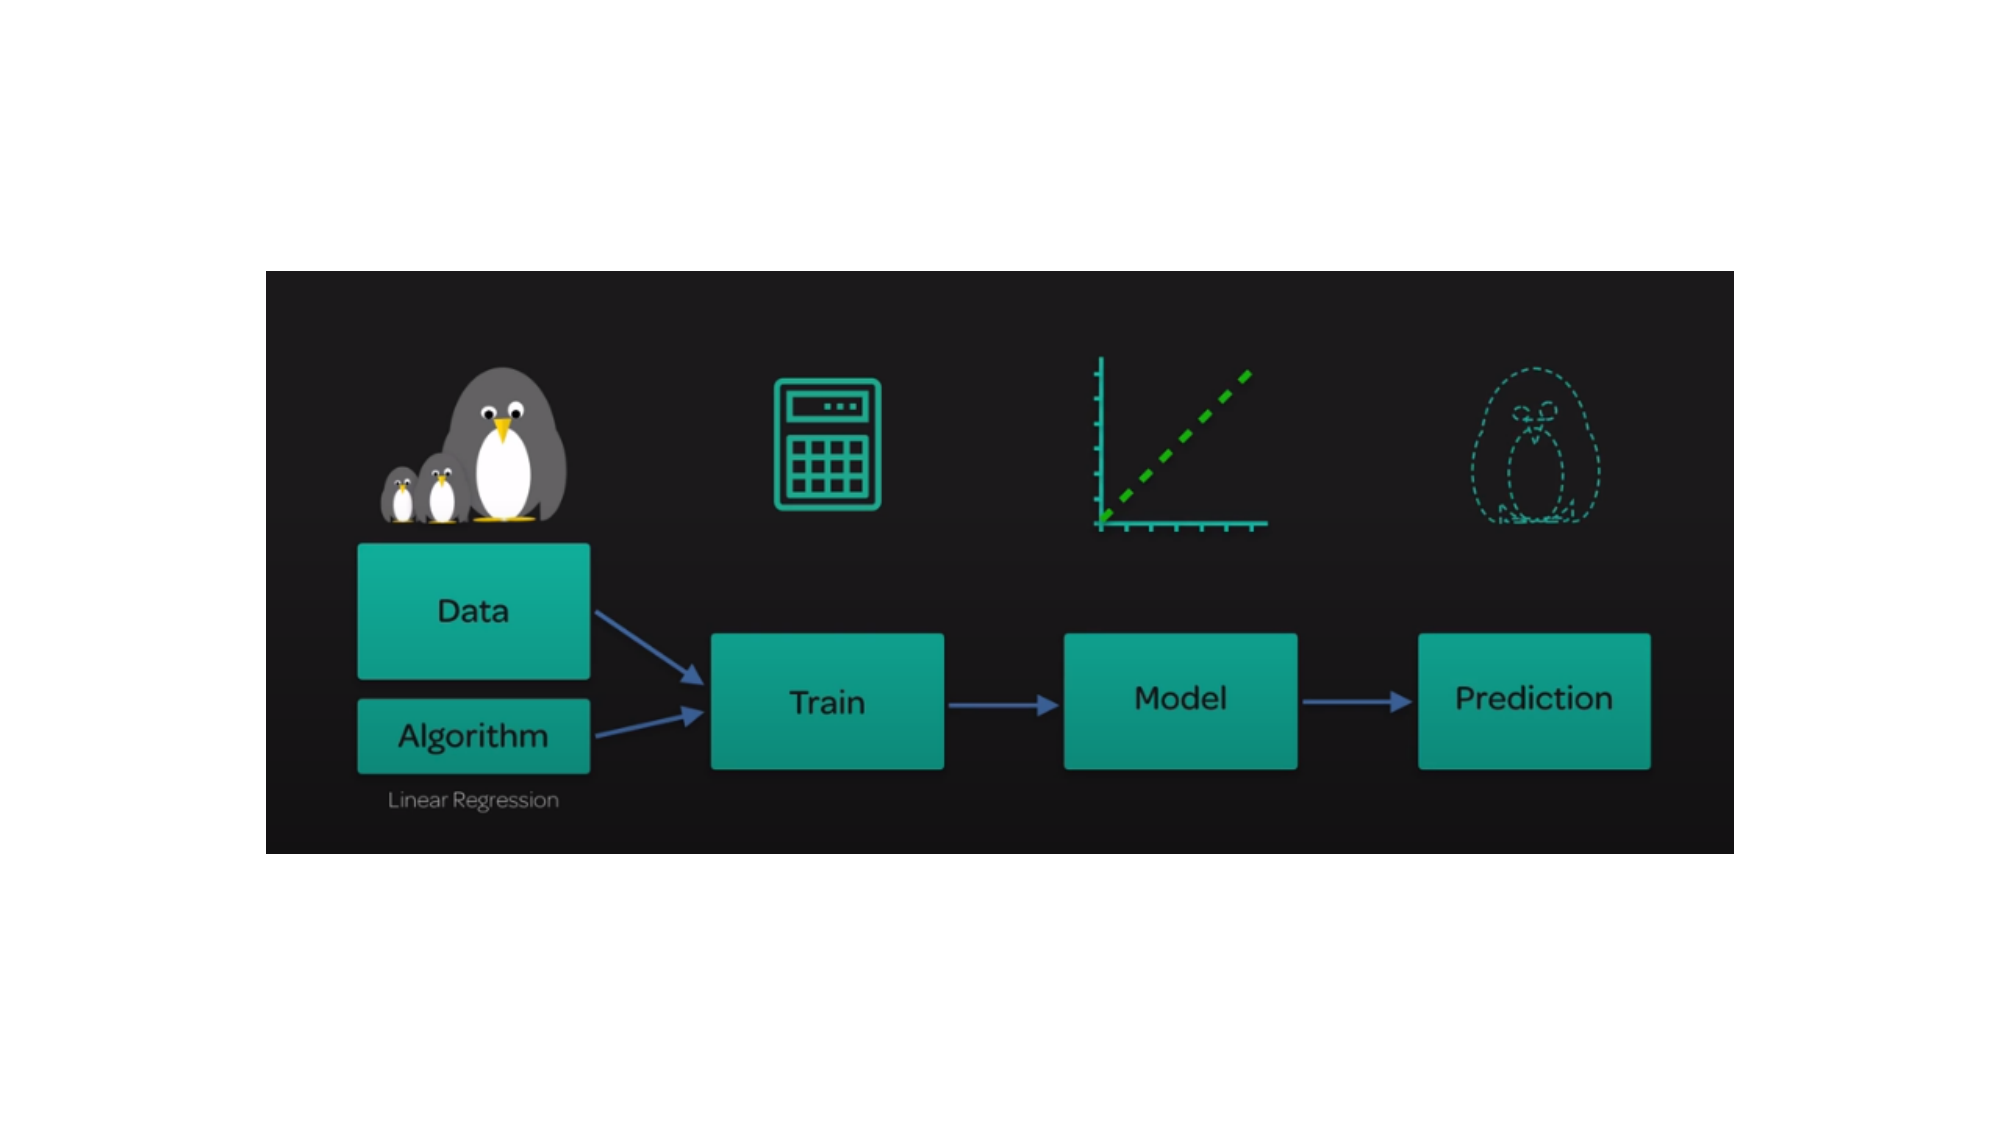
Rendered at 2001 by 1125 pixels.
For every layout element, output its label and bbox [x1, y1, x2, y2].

picture [266, 271, 1734, 854]
